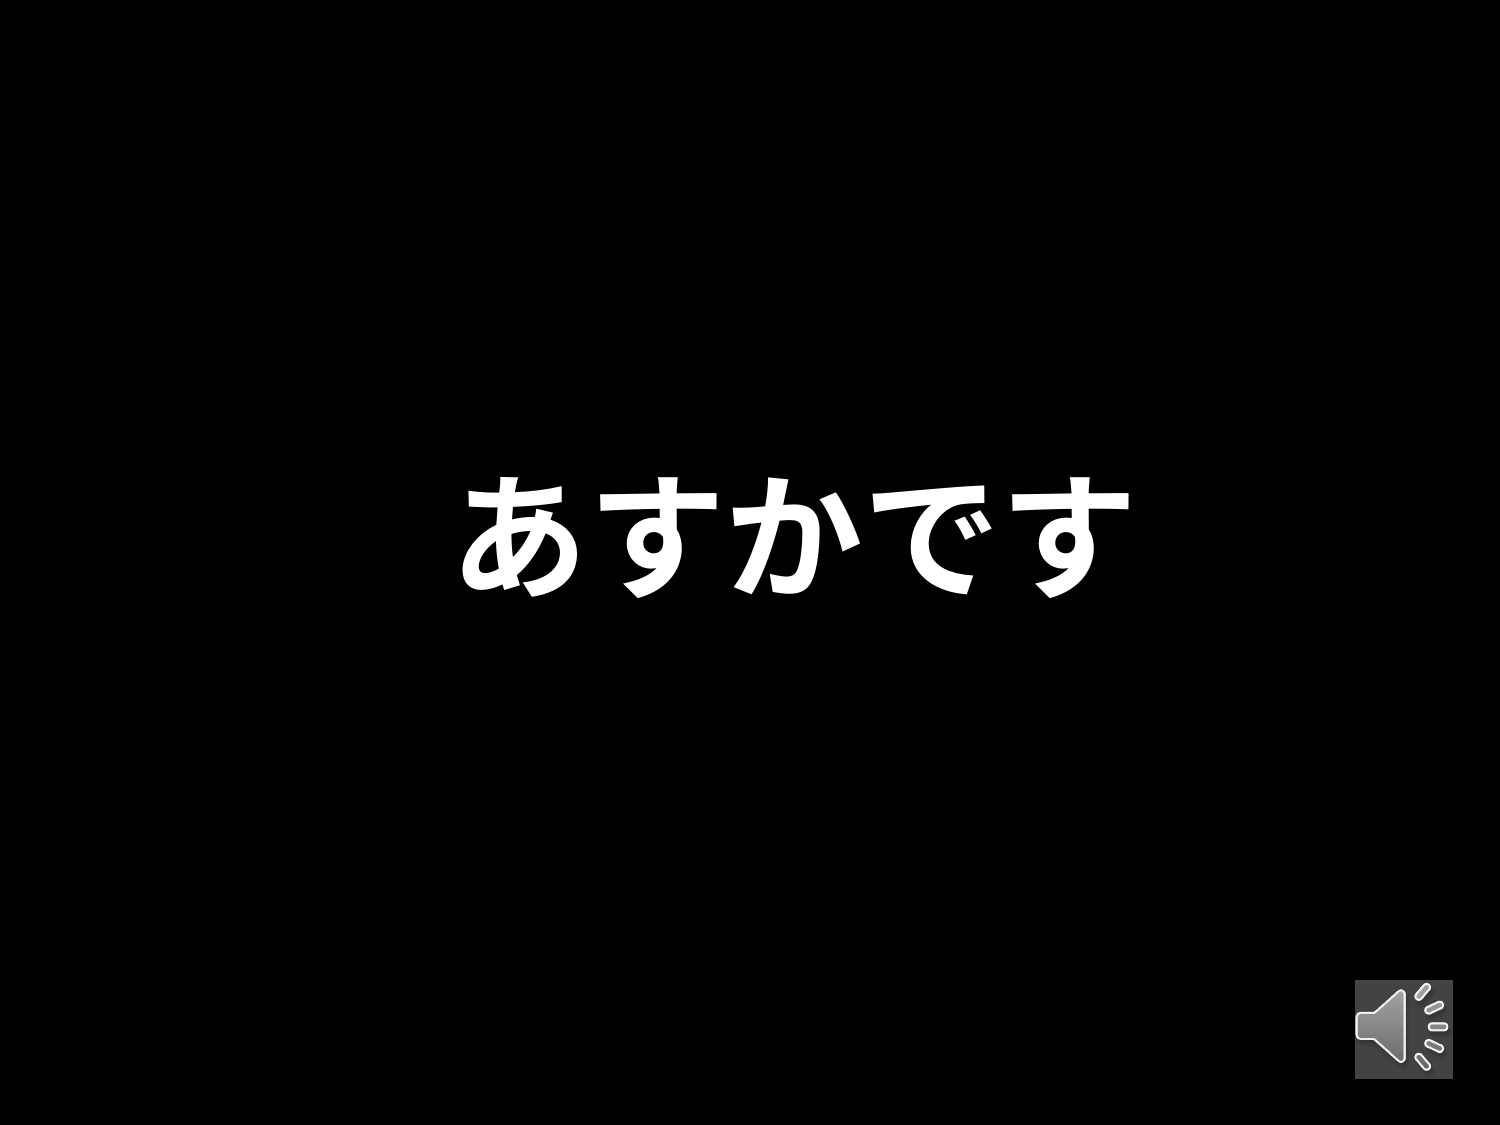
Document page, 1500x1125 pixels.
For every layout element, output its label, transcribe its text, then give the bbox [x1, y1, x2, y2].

text_box あすかです [436, 443, 1173, 624]
picture [1354, 979, 1455, 1080]
